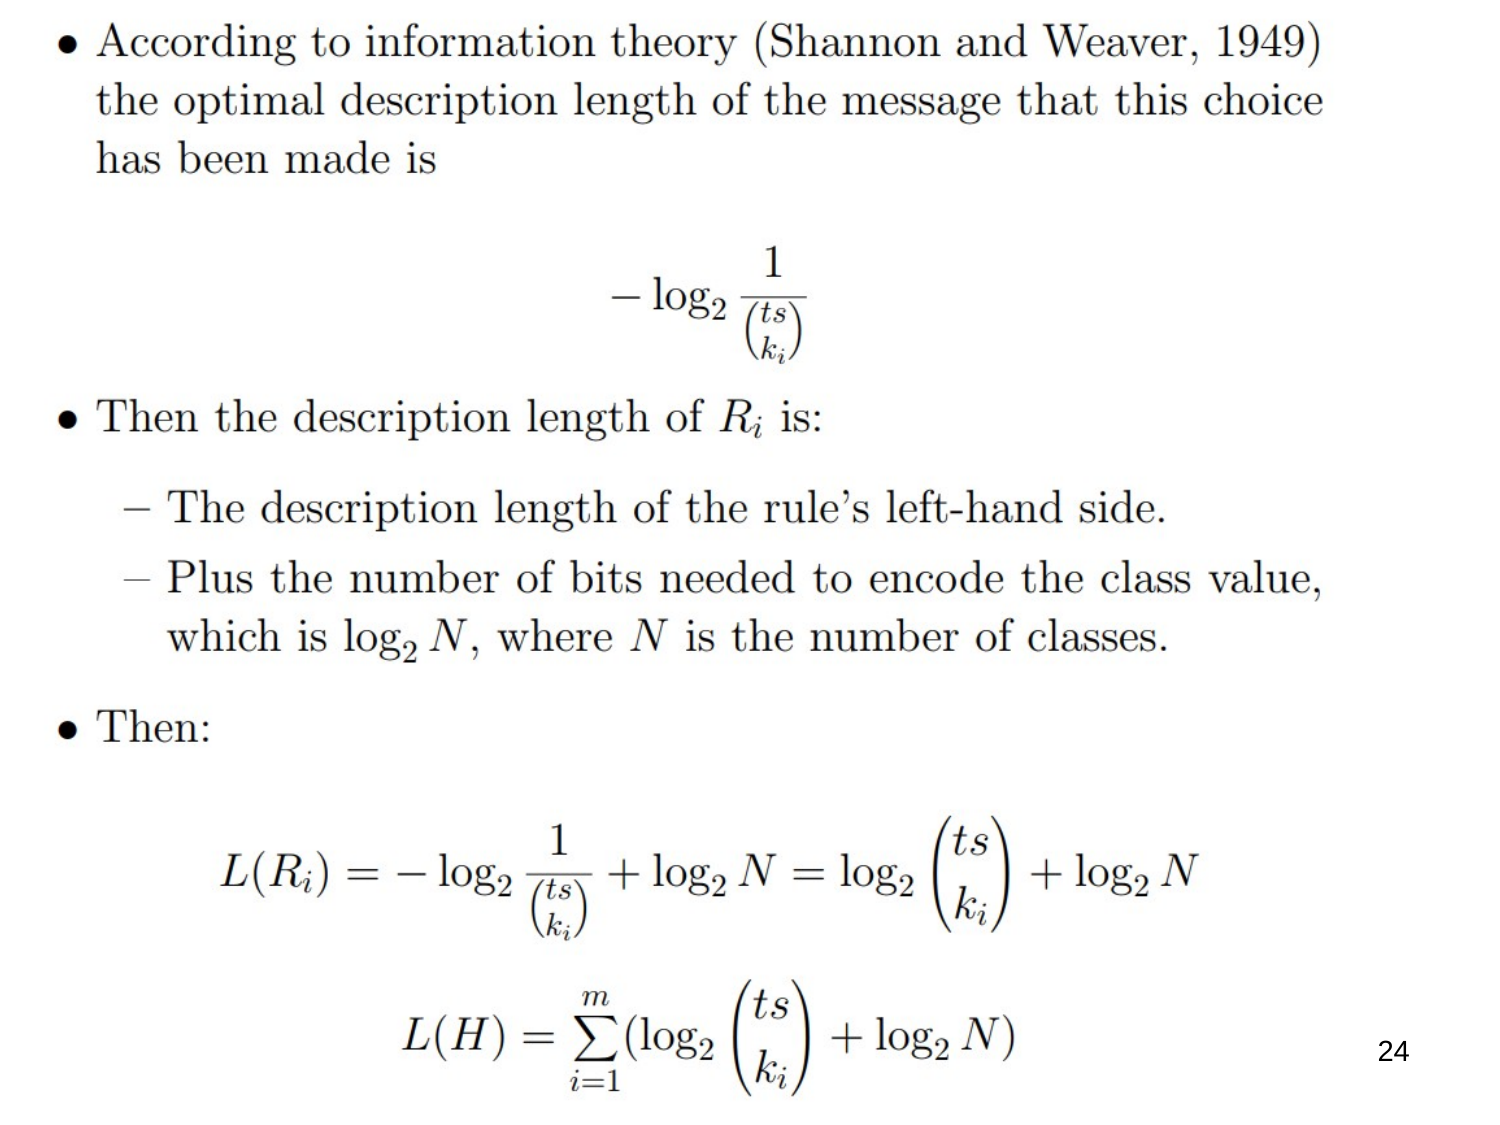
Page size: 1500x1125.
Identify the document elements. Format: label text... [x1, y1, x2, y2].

text_box 24 [1376, 1025, 1425, 1104]
picture [24, 0, 1372, 1125]
